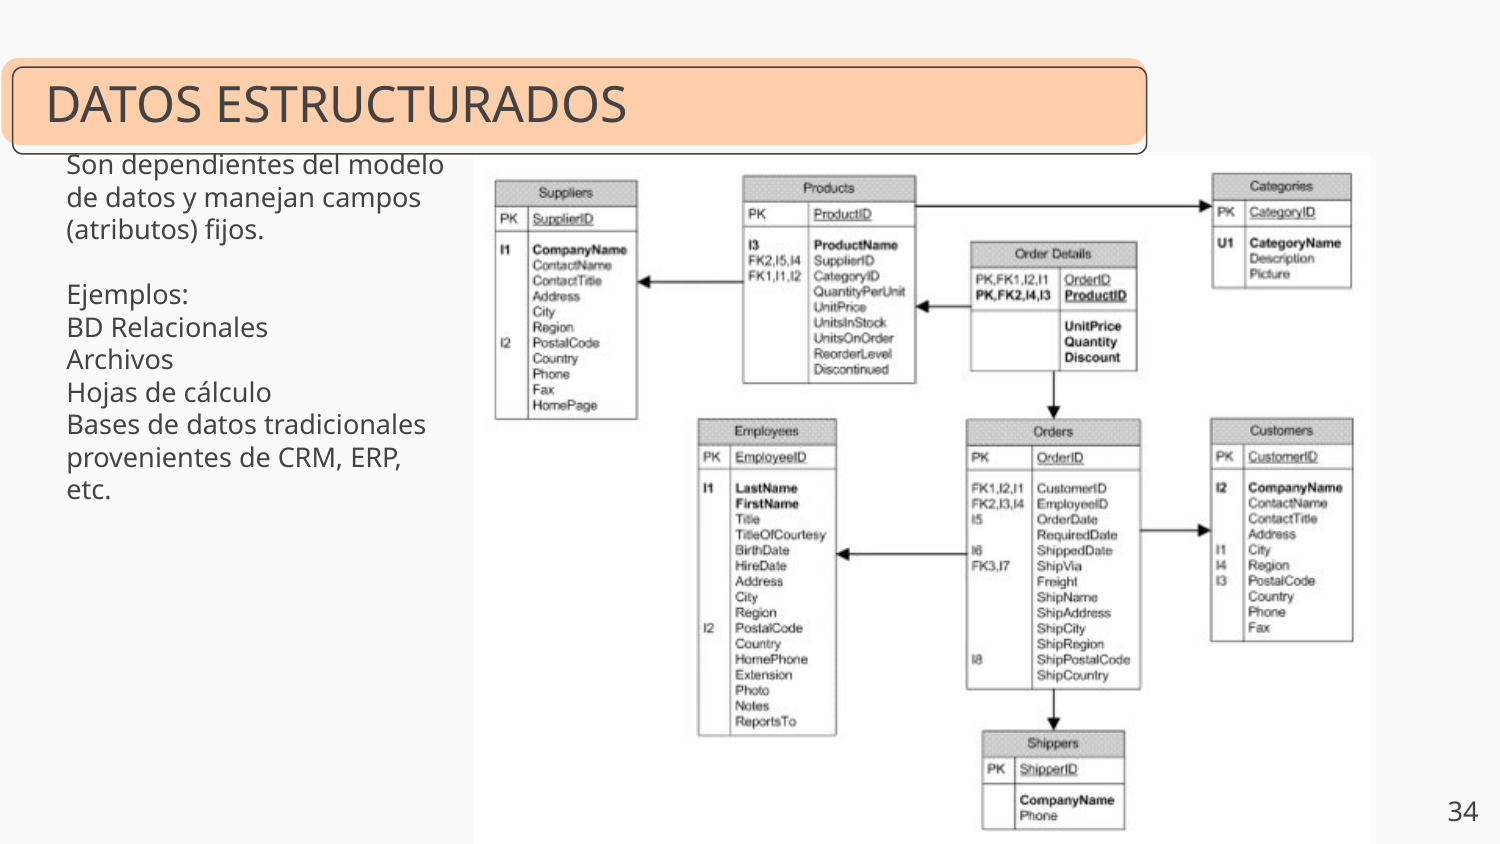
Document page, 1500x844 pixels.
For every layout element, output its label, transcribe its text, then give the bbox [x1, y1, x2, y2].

slide_number ‹#› [1403, 779, 1494, 844]
title DATOS ESTRUCTURADOS [30, 62, 1126, 142]
subtitle Son dependientes del modelo de datos y manejan campos (atributos) fijos. Ejemplos: BD Relacionales Archivos Hojas de cálculo Bases de datos tradicionales provenientes de CRM, ERP, etc.​ [51, 163, 460, 555]
picture [473, 155, 1371, 844]
